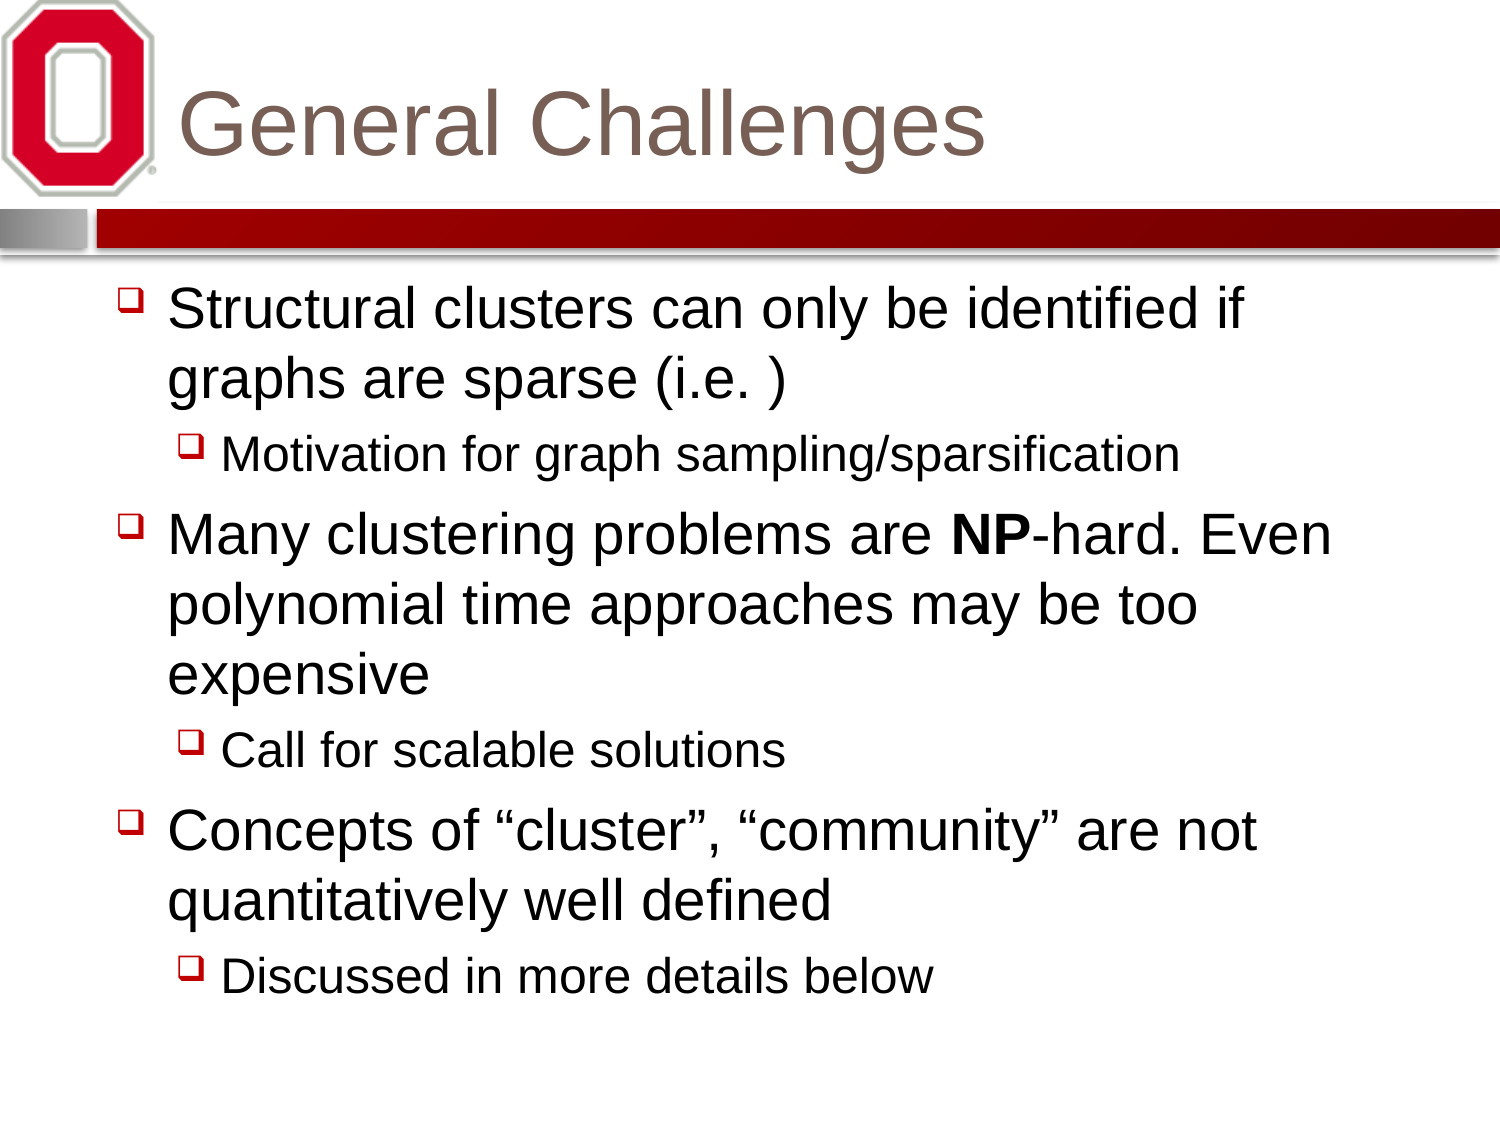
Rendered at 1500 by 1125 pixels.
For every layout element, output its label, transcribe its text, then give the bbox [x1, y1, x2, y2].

title General Challenges [162, 37, 1439, 201]
picture [0, 0, 158, 208]
